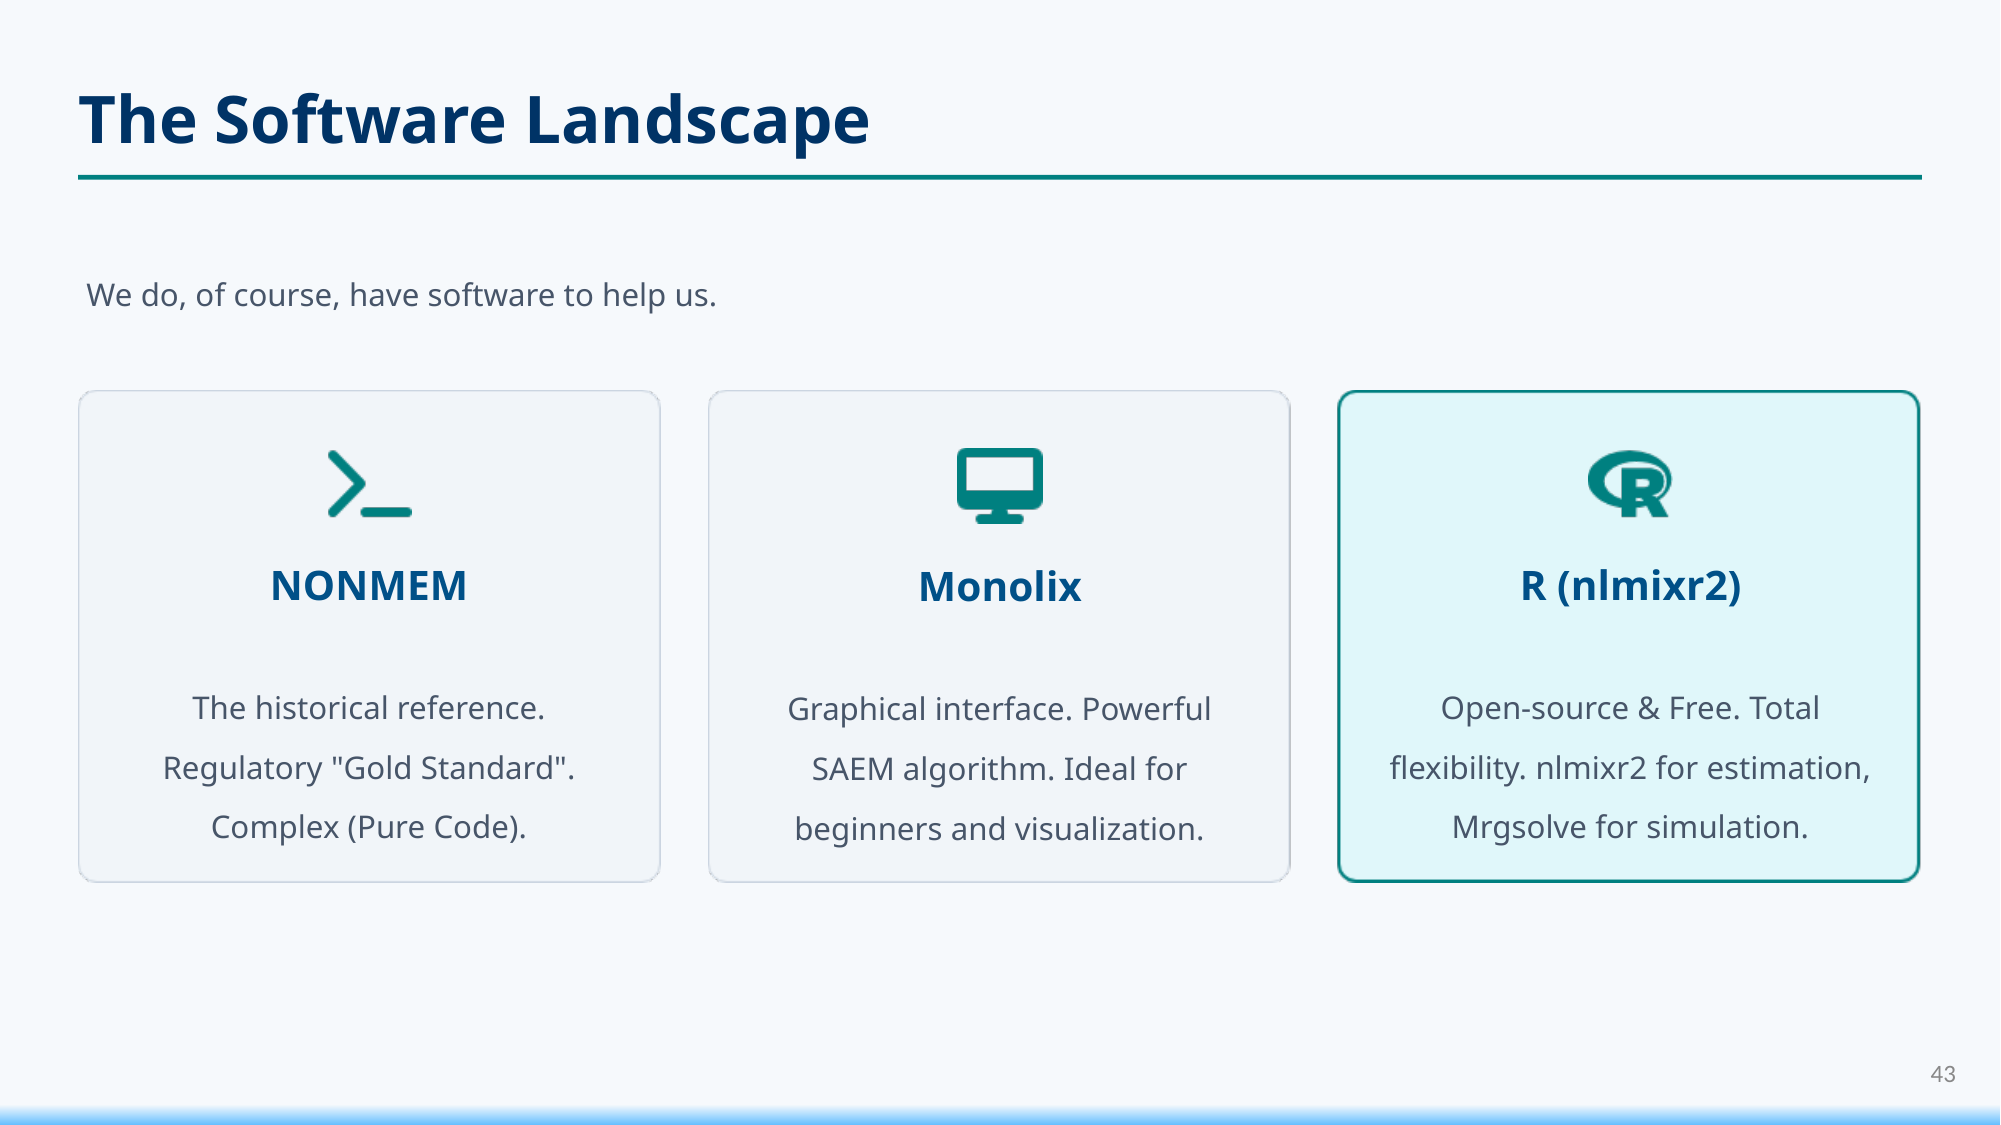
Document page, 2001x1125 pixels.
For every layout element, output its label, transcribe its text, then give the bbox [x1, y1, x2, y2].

text_box We do, of course, have software to help us. [86, 252, 1930, 313]
slide_number 43 [1621, 1042, 1972, 1103]
picture [708, 390, 1292, 883]
picture [1336, 390, 1923, 883]
text_box The Software Landscape [78, 78, 2000, 157]
picture [77, 390, 661, 883]
text_box [78, 174, 1922, 180]
